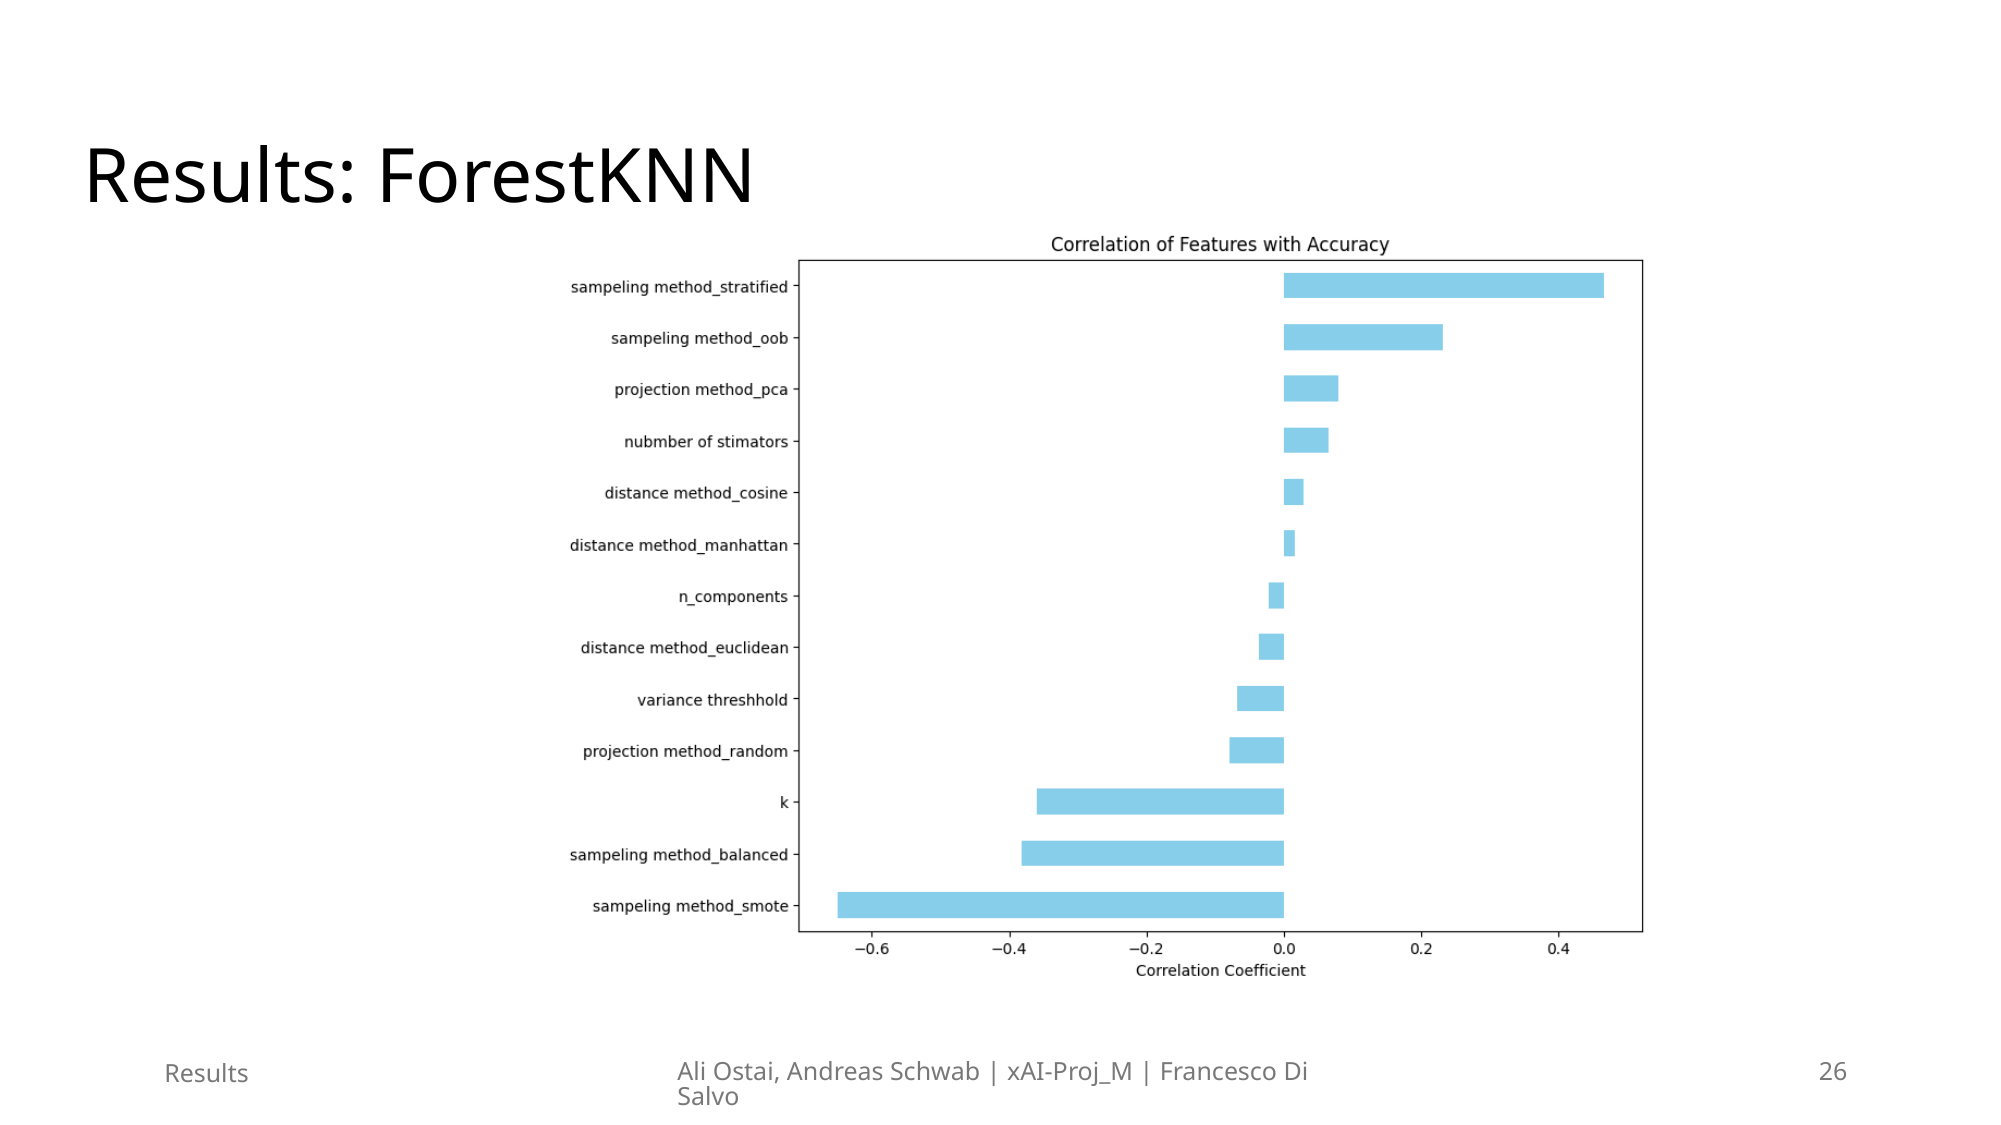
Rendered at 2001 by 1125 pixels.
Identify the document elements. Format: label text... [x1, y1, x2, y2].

text_box Results: ForestKNN [69, 119, 1160, 225]
footer Ali Ostai, Andreas Schwab | xAI-Proj_M | Francesco Di Salvo [662, 1042, 1338, 1103]
picture [558, 225, 1653, 989]
slide_number 26 [1412, 1042, 1863, 1103]
text_box Results [41, 1042, 372, 1103]
